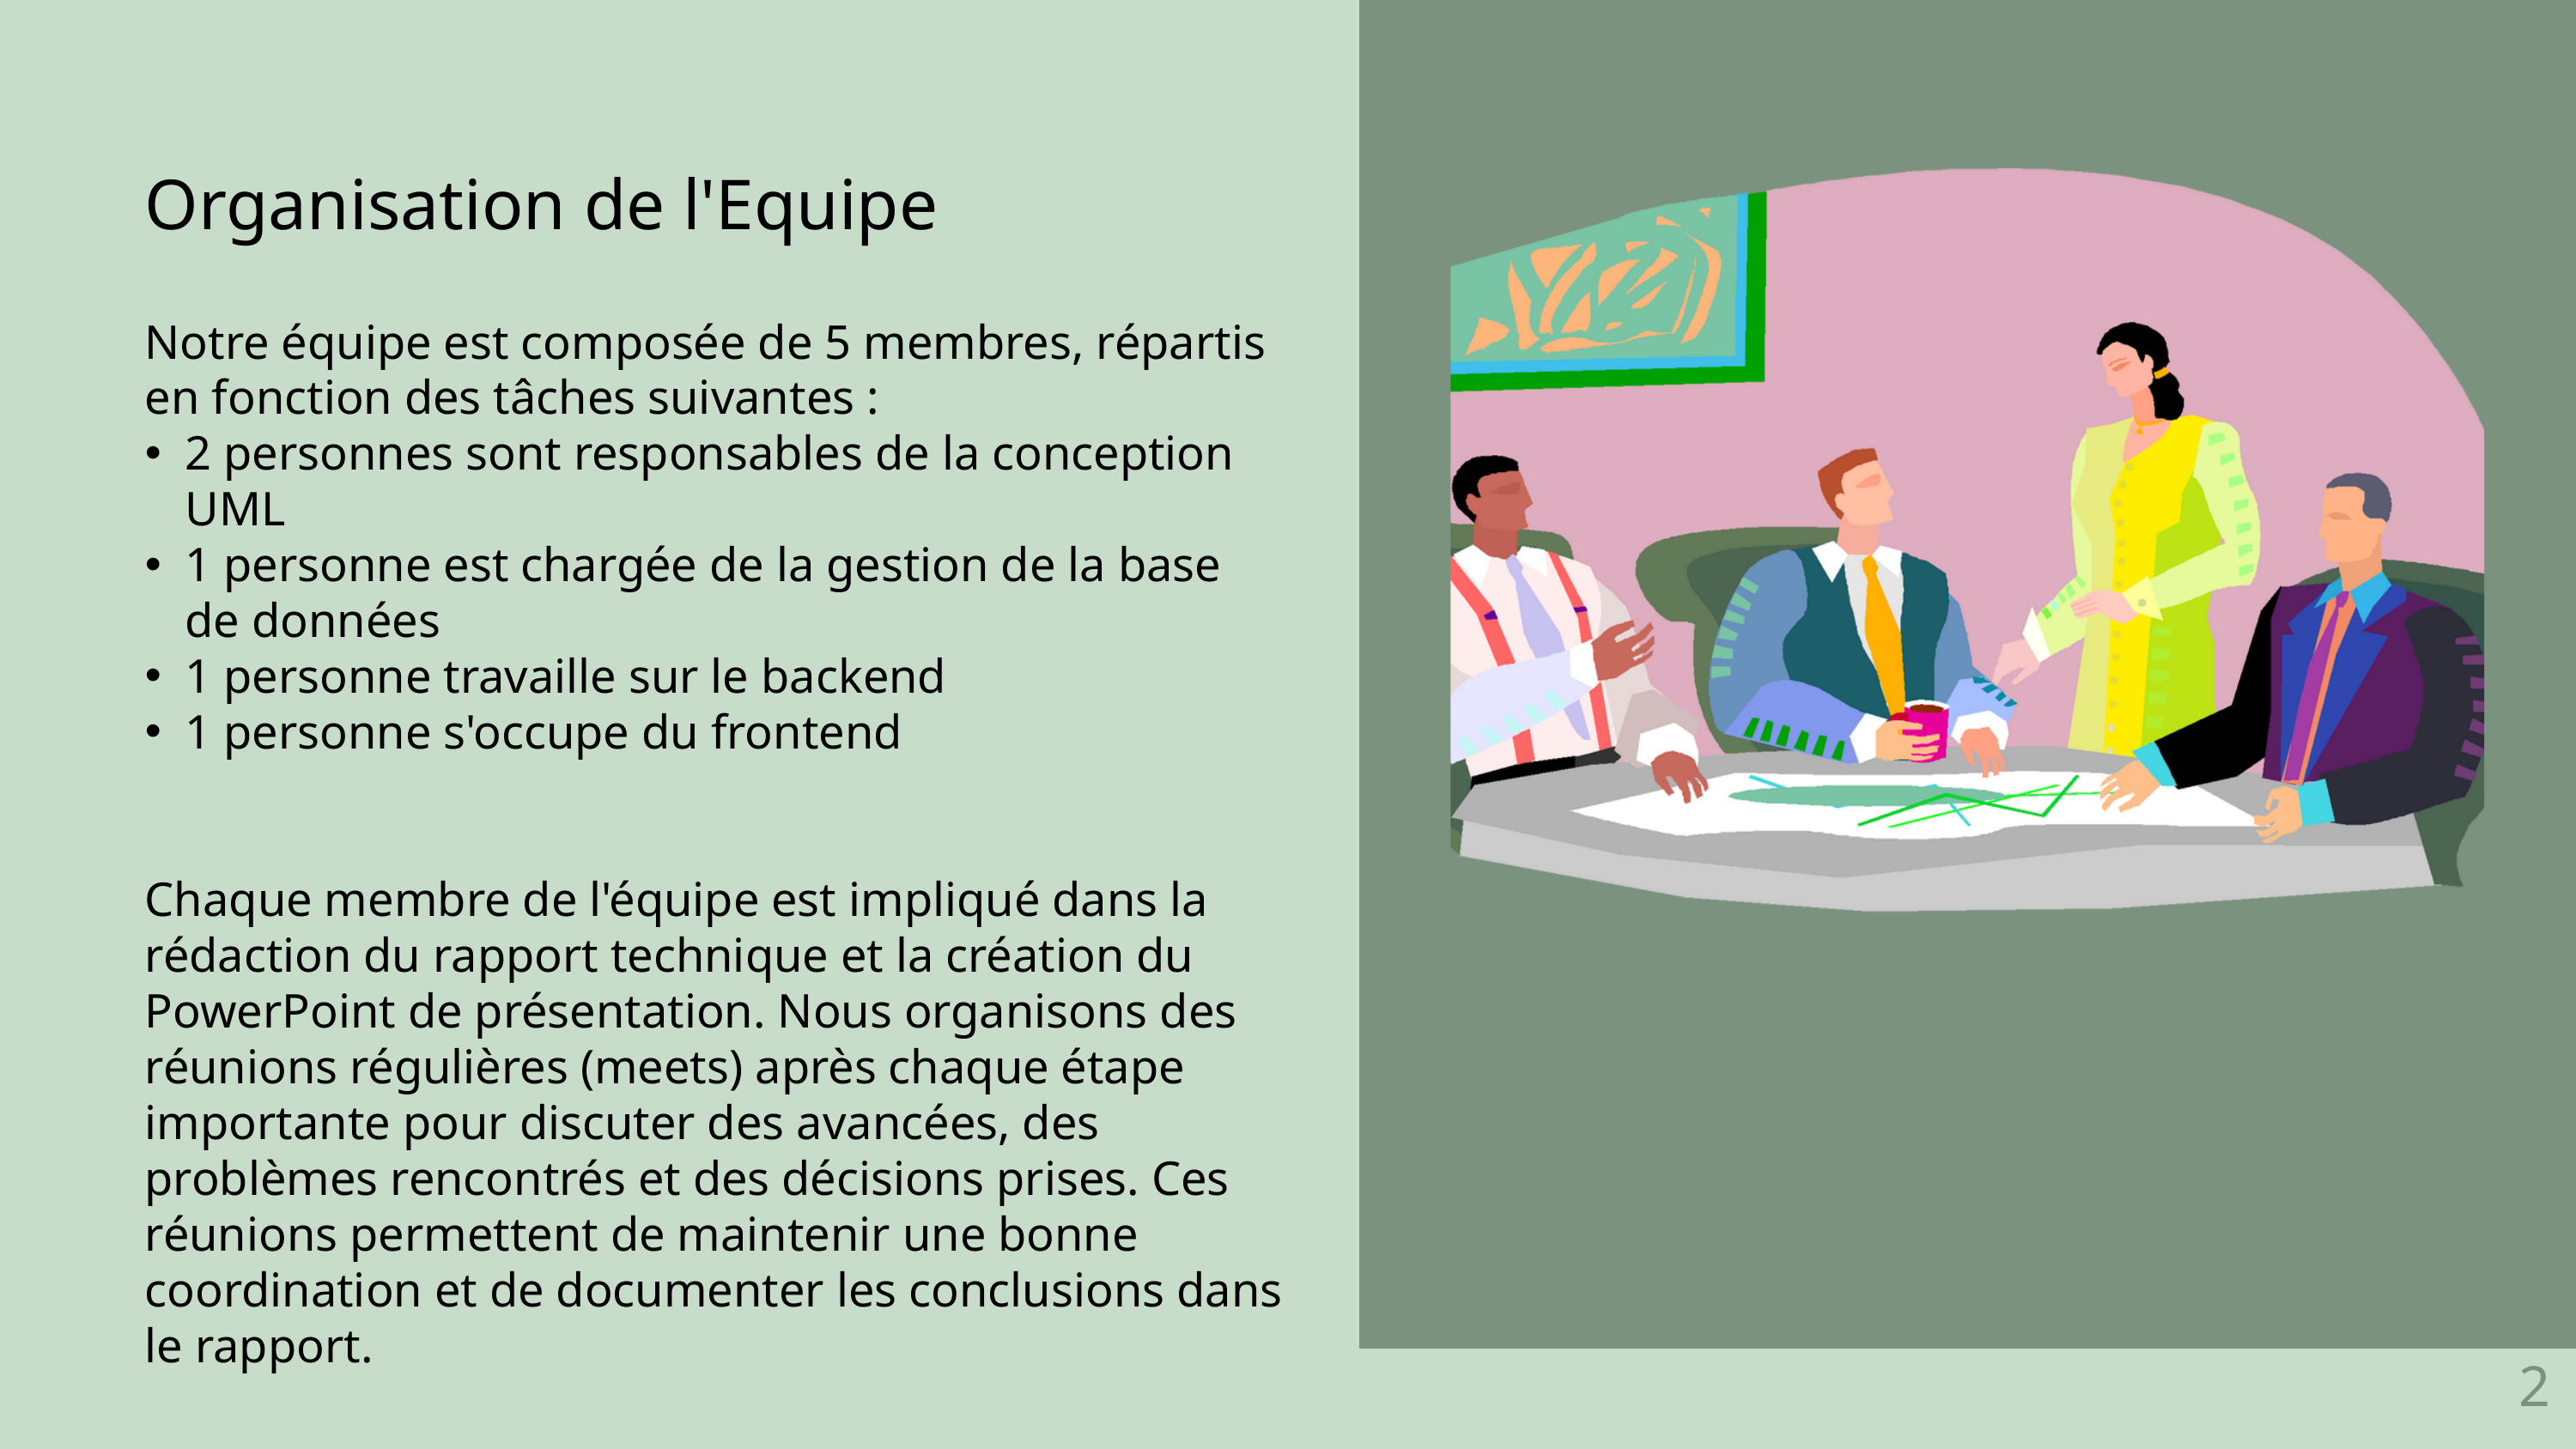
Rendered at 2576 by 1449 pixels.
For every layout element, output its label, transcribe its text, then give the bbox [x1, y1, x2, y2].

text_box Organisation de l'Equipe [144, 145, 1353, 244]
text_box 2 [2518, 1356, 2551, 1418]
text_box Notre équipe est composée de 5 membres, répartis en fonction des tâches suivantes : 2 personnes sont responsables de la conception UML 1 personne est chargée de la gestion de la base de données 1 personne travaille sur le backend 1 personne s'occupe du frontend Chaque membre de l'équipe est impliqué dans la rédaction du rapport technique et la création du PowerPoint de présentation. Nous organisons des réunions régulières (meets) après chaque étape importante pour discuter des avancées, des problèmes rencontrés et des décisions prises. Ces réunions permettent de maintenir une bonne coordination et de documenter les conclusions dans le rapport. [144, 239, 1289, 1445]
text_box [1358, 0, 2576, 1349]
